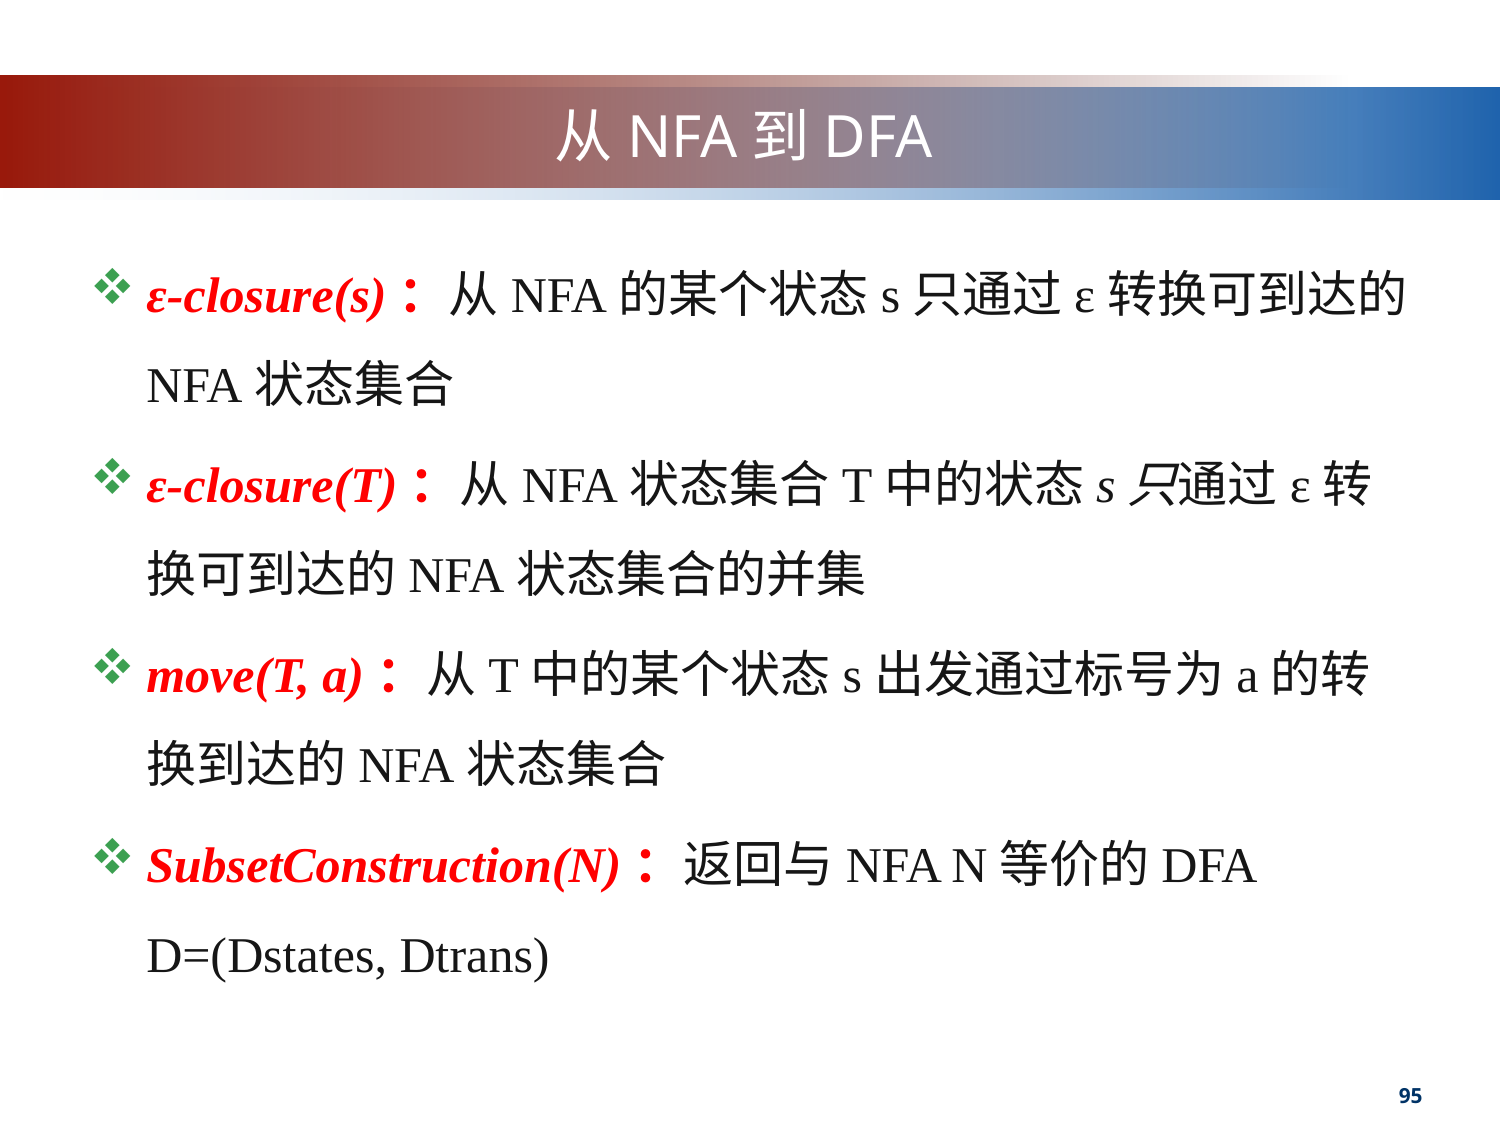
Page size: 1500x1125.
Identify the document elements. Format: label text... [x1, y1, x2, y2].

title 从NFA到DFA [137, 87, 1351, 181]
list ε-closure(s)：从NFA的某个状态s只通过ε转换可到达的NFA状态集合 ε-closure(T)：从NFA状态集合T中的状态s只通过ε转换可到达的NFA状态集合的并集 move(T, a)：从T中的某个状态s出发通过标号为a的转换到达的NFA状态集合 SubsetConstruction(N)：返回与NFA N等价的DFA D=(Dstates, Dtrans) [74, 224, 1426, 1061]
slide_number 95 [1087, 1074, 1438, 1117]
